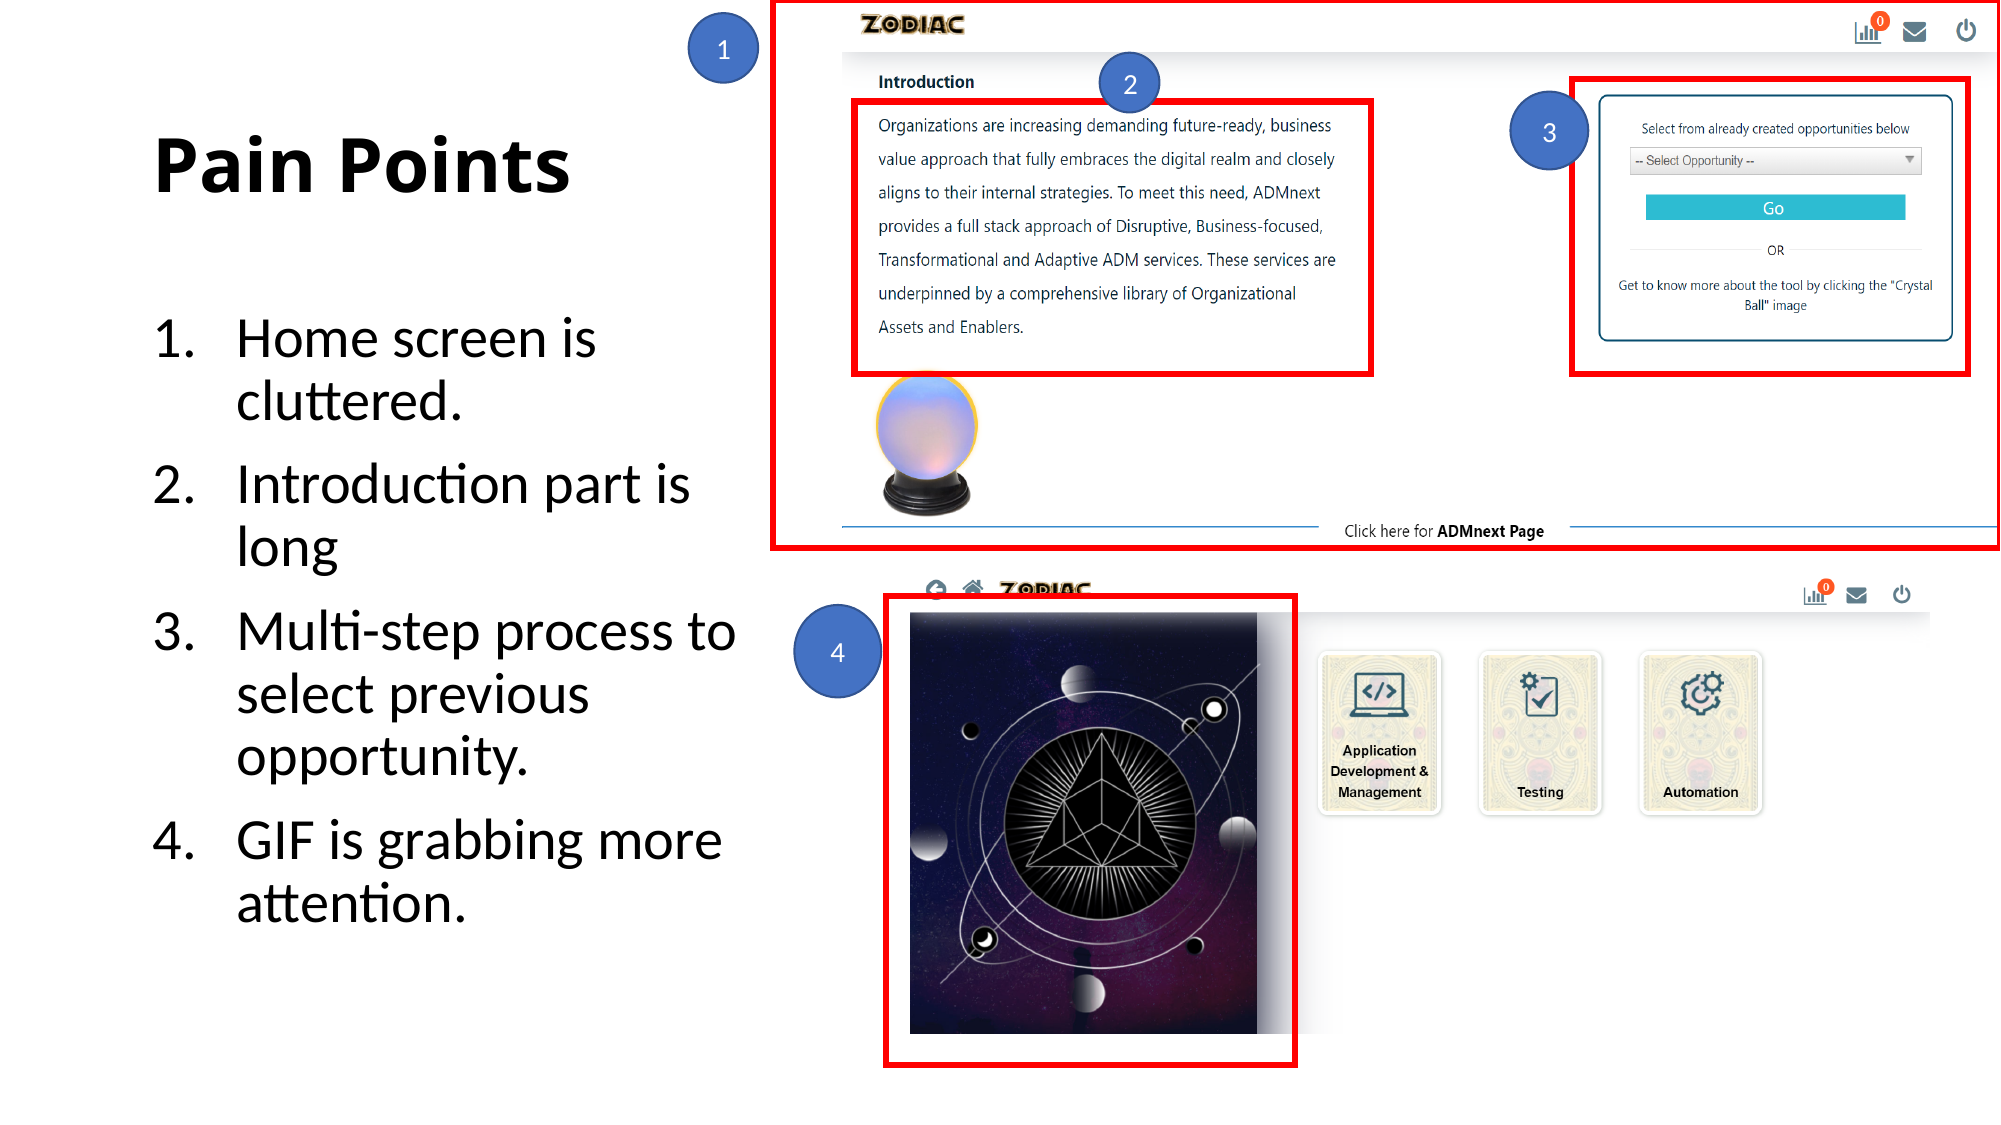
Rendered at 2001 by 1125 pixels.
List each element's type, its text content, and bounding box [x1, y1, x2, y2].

title Pain Points [137, 59, 685, 278]
text_box [772, 0, 842, 549]
text_box 1 [687, 12, 760, 84]
text_box 4 [793, 603, 883, 699]
picture [842, 0, 1998, 1034]
text_box [885, 595, 1296, 1066]
list Home screen is cluttered. Introduction part is long Multi-step process to select previous opportunity. GIF is grabbing more attention. [137, 299, 814, 1014]
